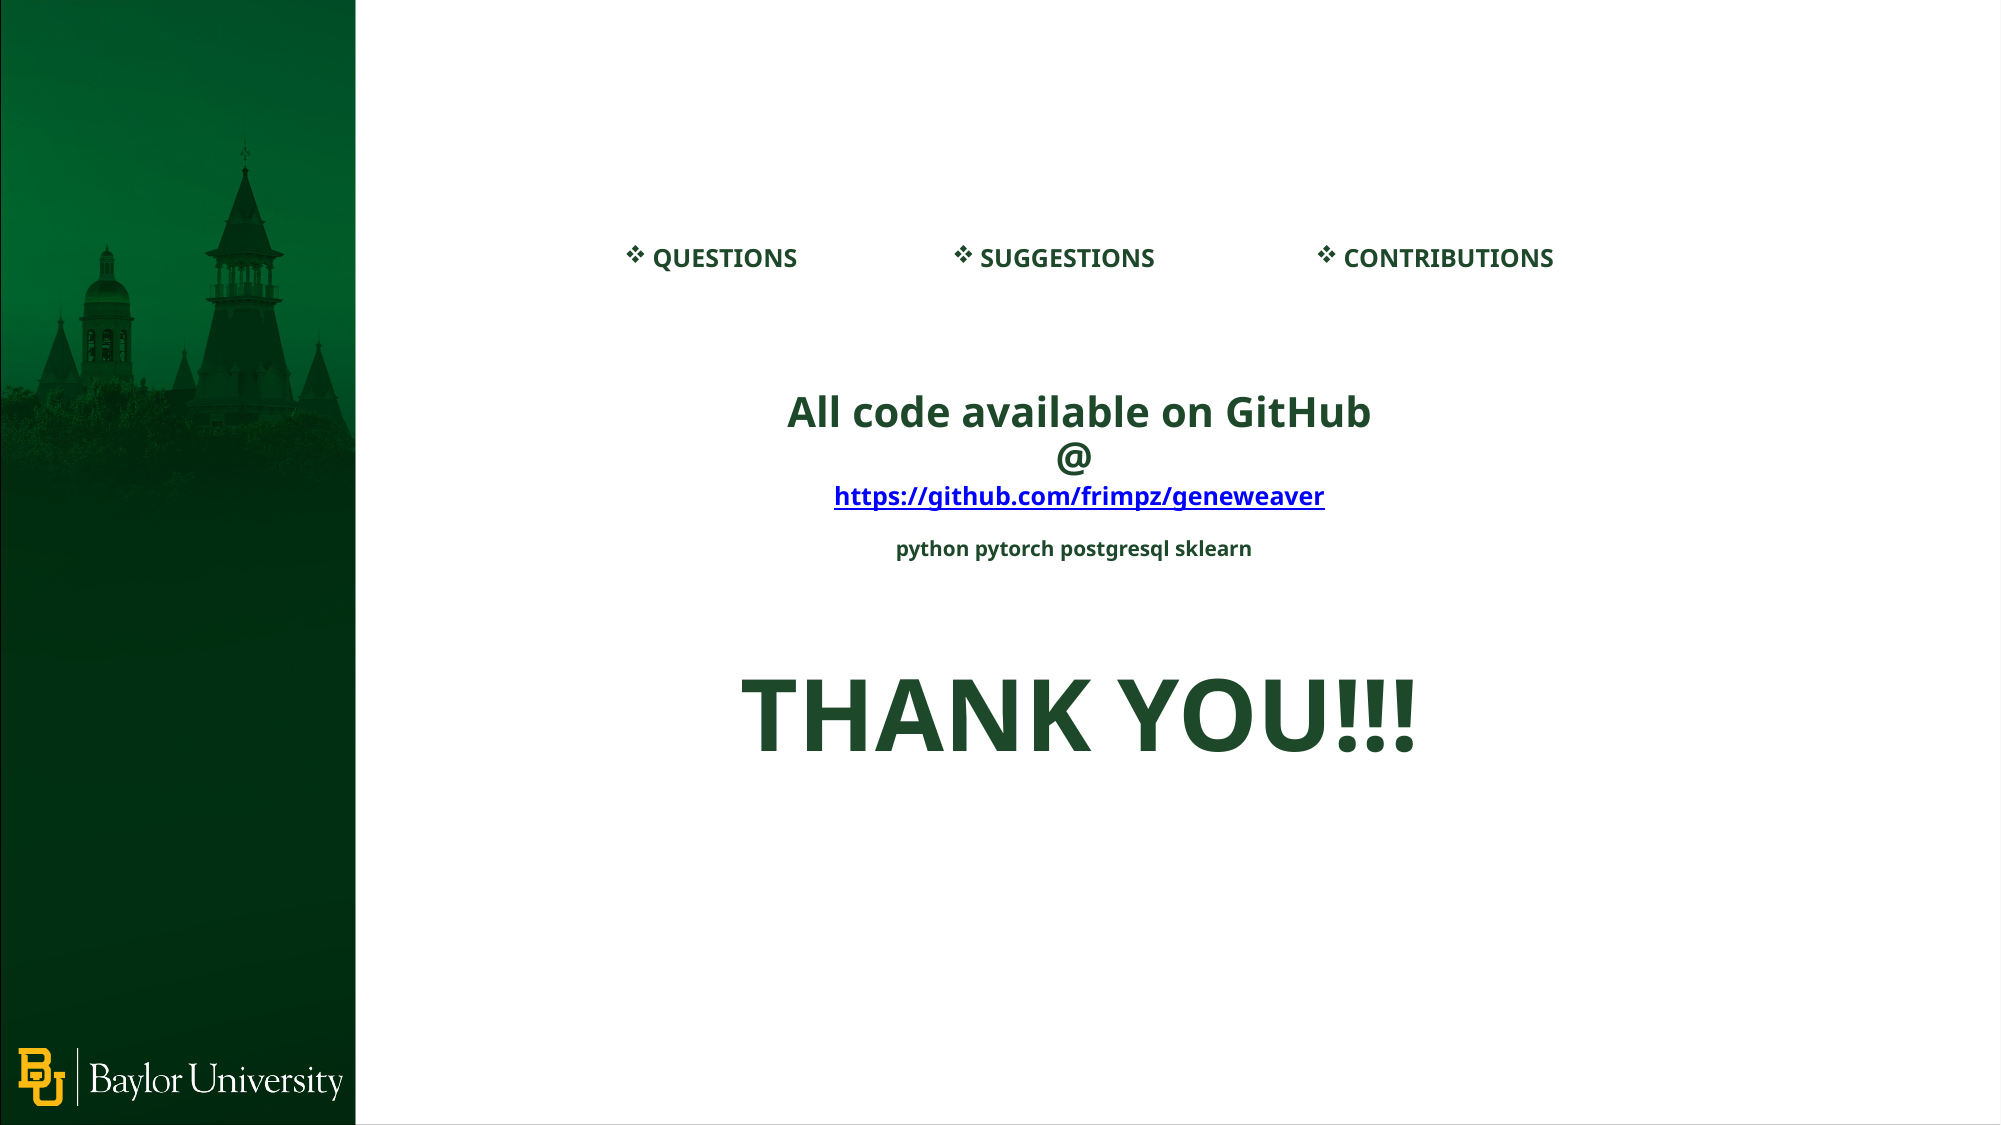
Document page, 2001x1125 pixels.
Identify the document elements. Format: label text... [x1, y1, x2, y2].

picture [0, 0, 2001, 1125]
text_box QUESTIONS [564, 240, 858, 279]
text_box SUGGESTIONS [907, 240, 1201, 279]
text_box CONTRIBUTIONS [1274, 240, 1596, 279]
text_box THANK YOU!!! [564, 635, 1596, 803]
text_box All code available on GitHub @ https://github.com/frimpz/geneweaver python pytorch postgresql sklearn [564, 373, 1596, 580]
